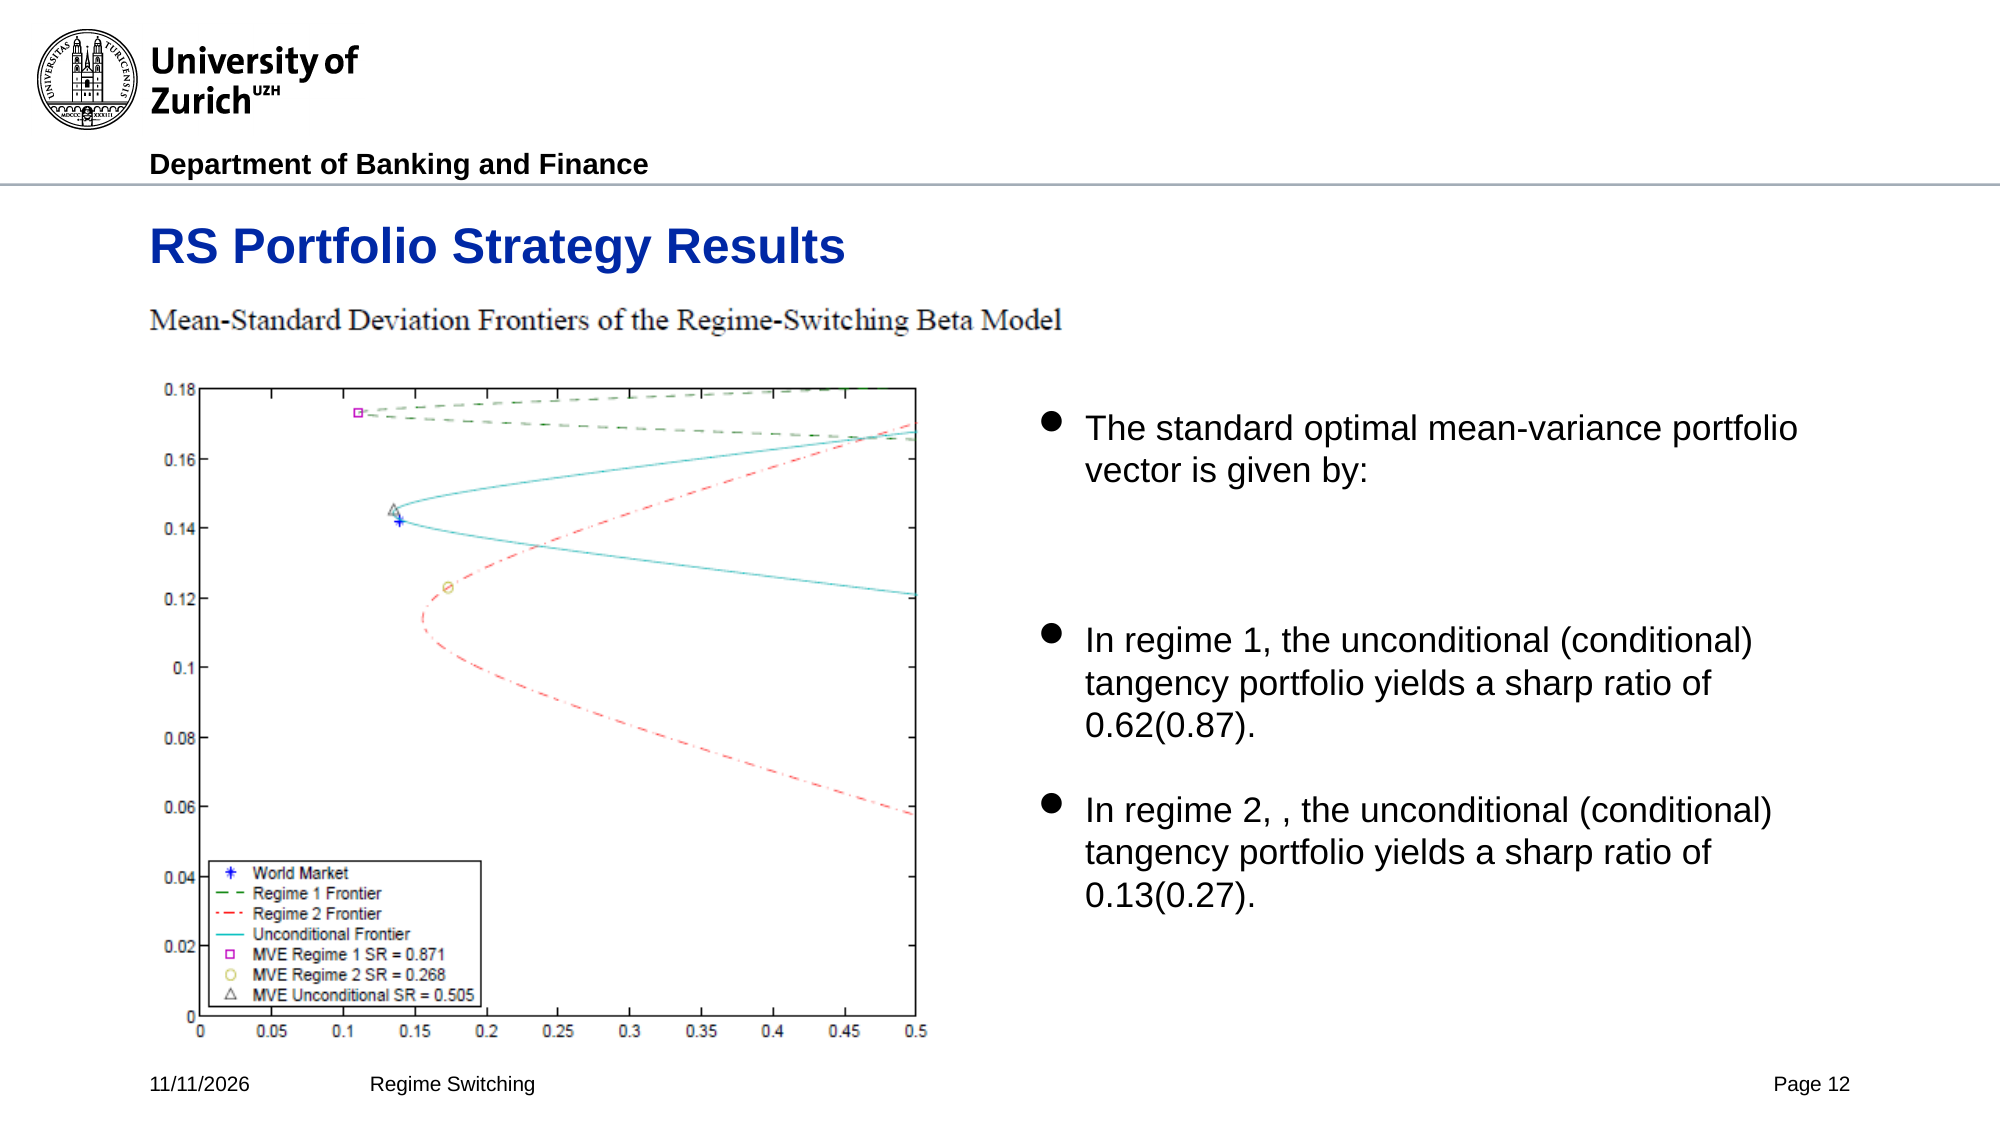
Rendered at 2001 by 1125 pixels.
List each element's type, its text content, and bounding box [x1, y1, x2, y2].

picture [149, 302, 1074, 1053]
title RS Portfolio Strategy Results [149, 208, 1851, 338]
footer Regime Switching [369, 1070, 1520, 1106]
slide_number Page 12 [1714, 1070, 1851, 1106]
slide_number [149, 1070, 354, 1106]
picture [31, 23, 365, 136]
